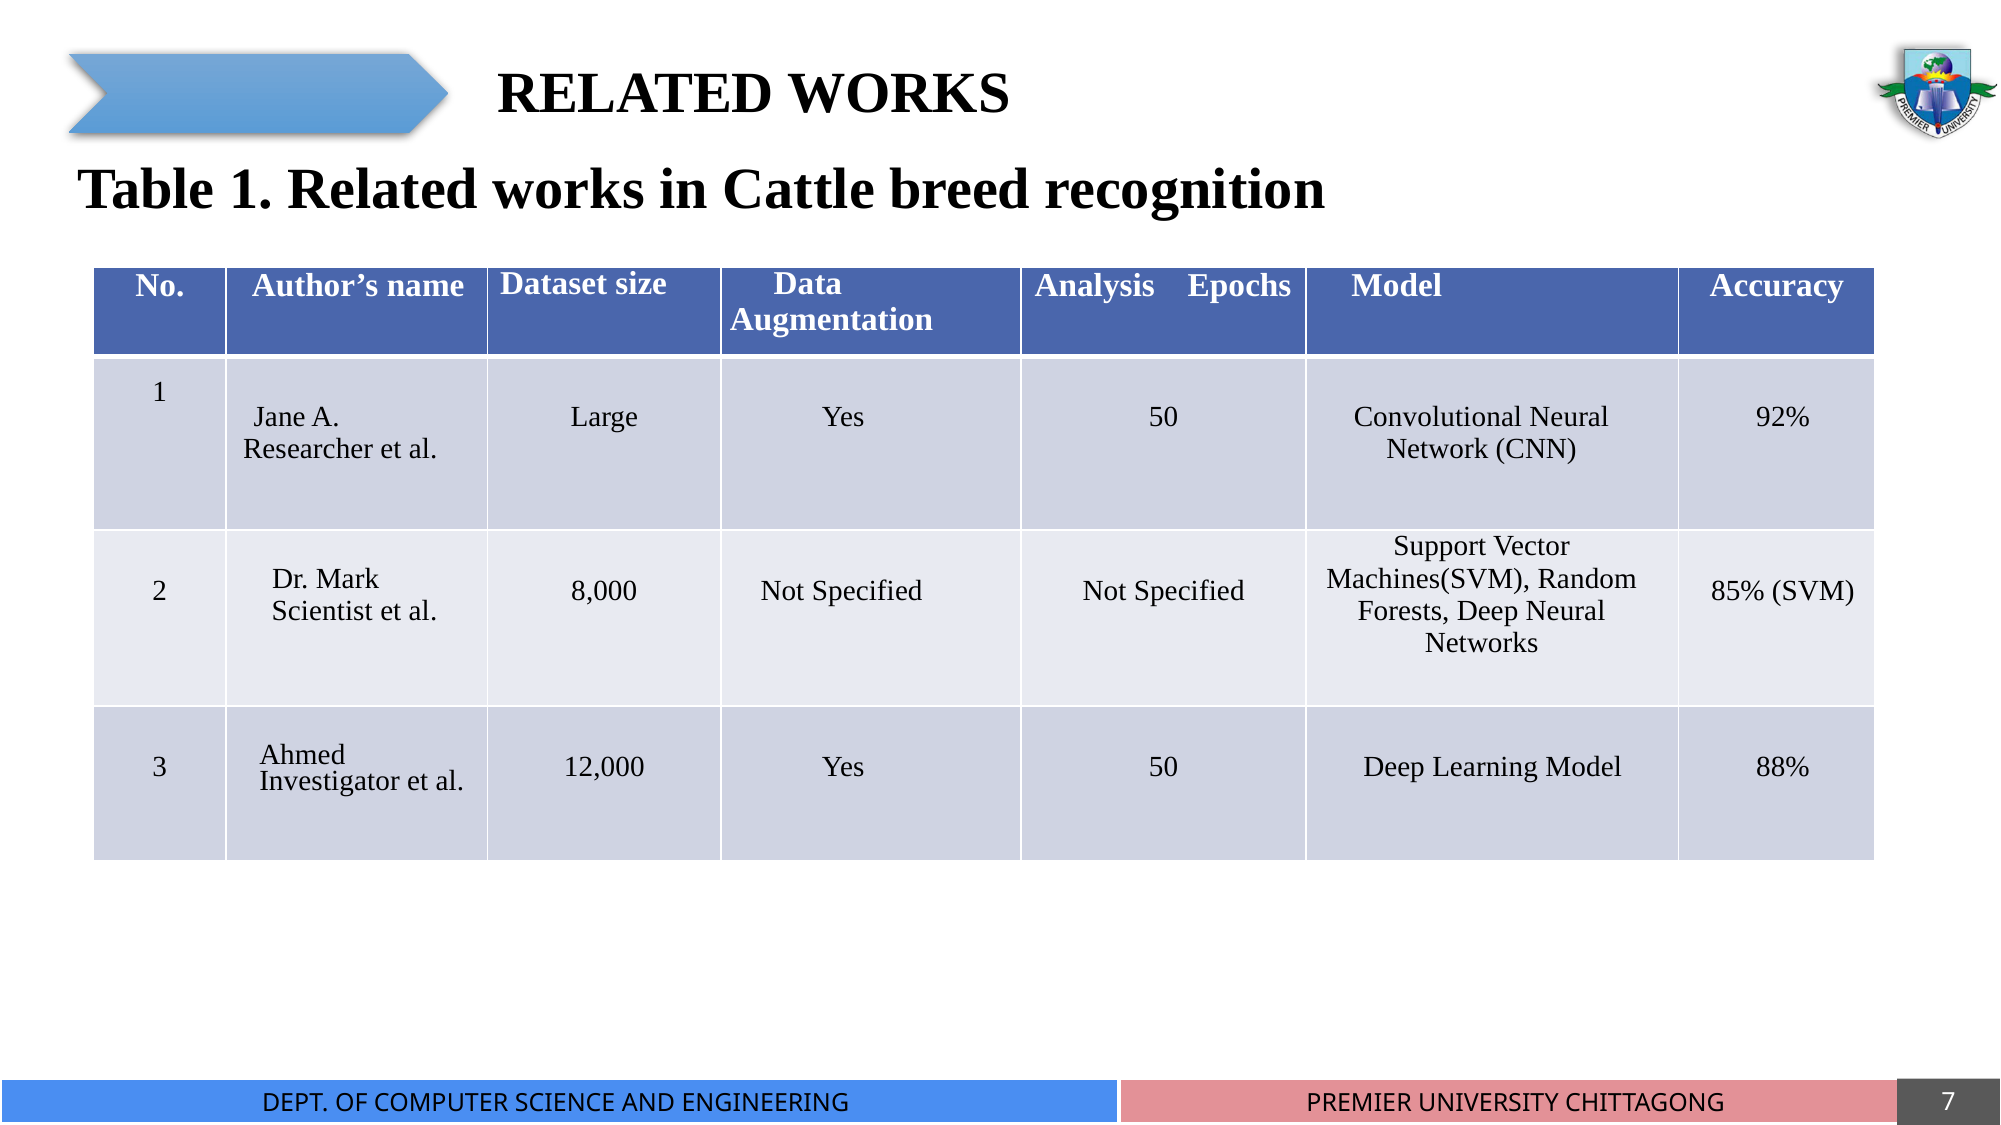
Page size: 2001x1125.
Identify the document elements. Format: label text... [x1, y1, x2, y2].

table_header Dataset size [488, 268, 720, 354]
table_cell Large [488, 359, 720, 529]
picture [1875, 41, 2000, 144]
table_cell Ahmed Investigator et al. [227, 707, 487, 787]
table_cell Not Specified [722, 531, 1020, 705]
list RELATED WORKS [482, 54, 1805, 144]
table_cell 50 [1022, 359, 1305, 529]
table_header Model [1307, 268, 1678, 354]
text_box [0, 787, 1978, 1088]
table_header Data Augmentation [722, 268, 1020, 354]
table_cell Convolutional Neural Network (CNN) [1307, 359, 1678, 529]
table_cell 1 [94, 359, 225, 529]
table_cell 92% [1679, 359, 1874, 529]
table_cell Jane A. Researcher et al. [227, 359, 487, 529]
table_cell Yes [722, 359, 1020, 529]
table_cell 3 [94, 707, 225, 787]
table_header No. [94, 268, 225, 354]
table_cell Dr. Mark Scientist et al. [227, 531, 487, 705]
table_cell 85% (SVM) [1679, 531, 1874, 705]
table_cell 12,000 [488, 707, 720, 787]
table_header Analysis Epochs [1022, 268, 1305, 354]
table_cell Yes [722, 707, 1020, 787]
table_cell 2 [94, 531, 225, 705]
table_cell Support Vector Machines(SVM), Random Forests, Deep Neural Networks [1307, 531, 1678, 705]
table_cell Deep Learning Model [1307, 707, 1678, 787]
table_cell 88% [1679, 707, 1874, 787]
table_header Accuracy [1679, 268, 1874, 354]
table_header Author’s name [227, 268, 487, 354]
table_cell Not Specified [1022, 531, 1305, 705]
text_box Table 1. Related works in Cattle breed recognition [62, 150, 1385, 241]
table_cell 8,000 [488, 531, 720, 705]
table_cell 50 [1022, 707, 1305, 787]
